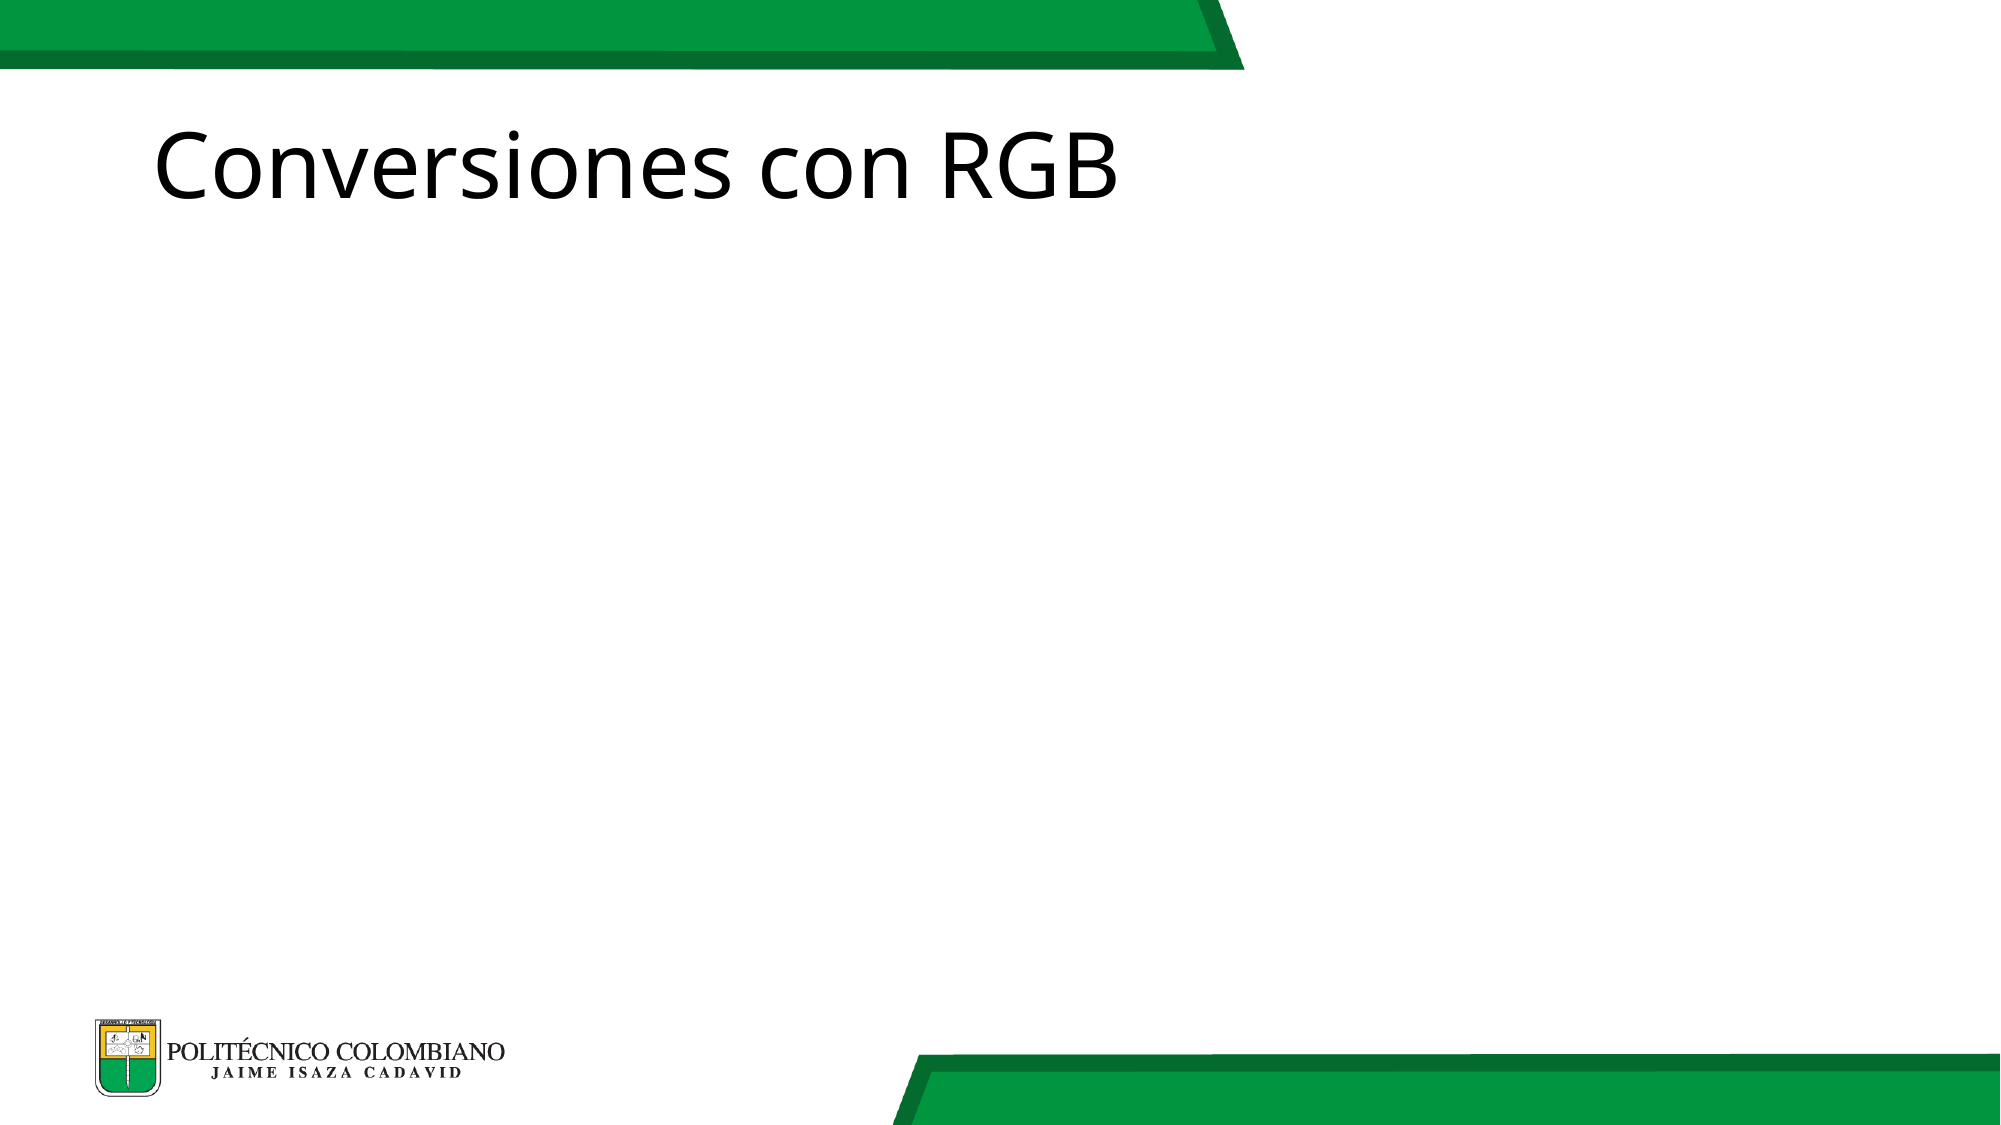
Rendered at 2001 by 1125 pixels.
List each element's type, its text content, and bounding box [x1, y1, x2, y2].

title Conversiones con RGB [137, 59, 1863, 278]
picture [0, 0, 2000, 1125]
